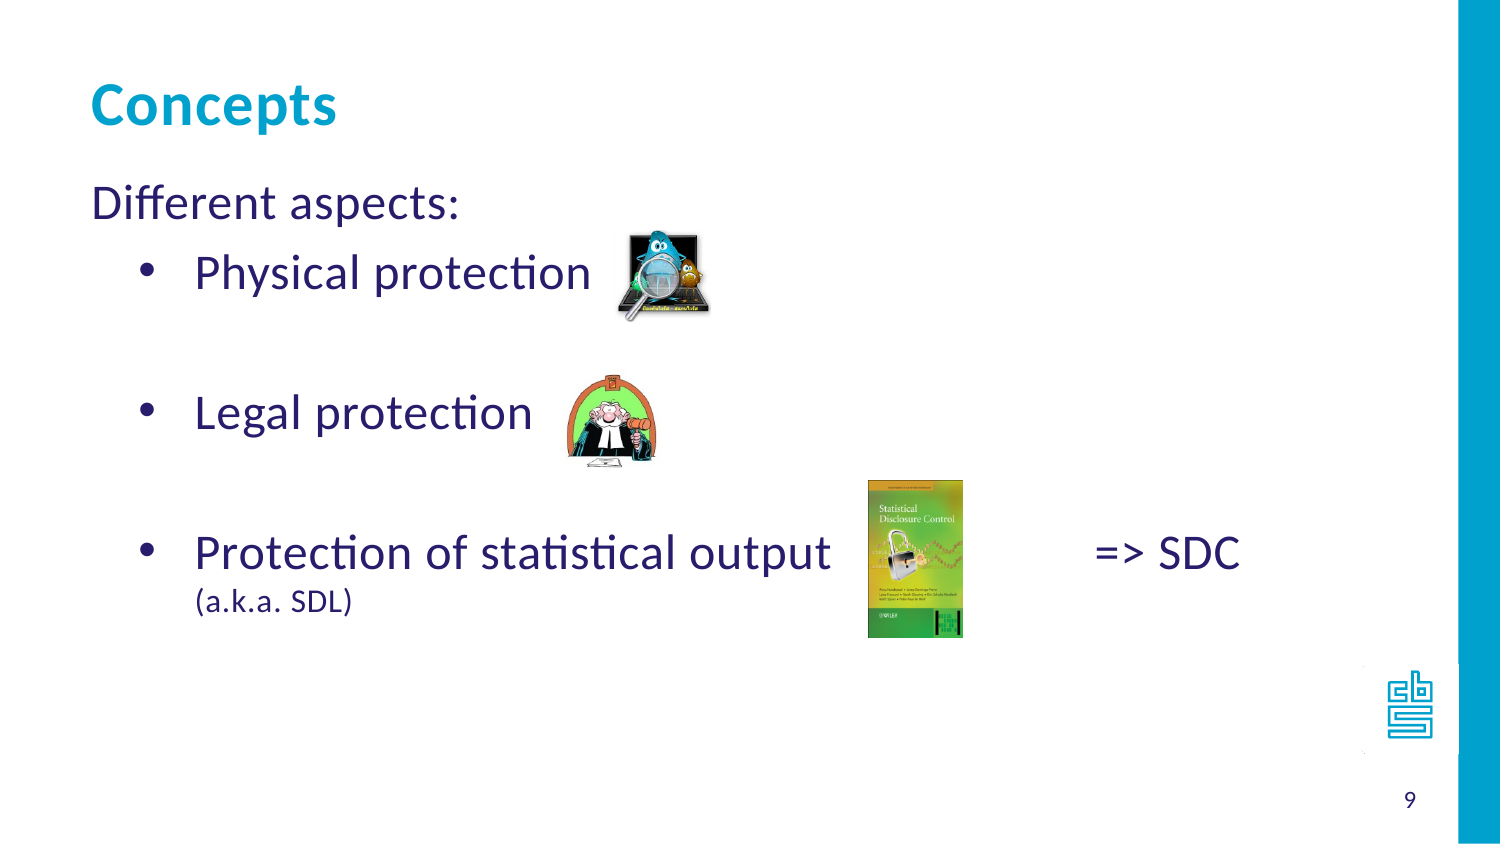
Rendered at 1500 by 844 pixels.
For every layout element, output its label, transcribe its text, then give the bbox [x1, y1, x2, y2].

picture [868, 480, 963, 638]
picture [561, 366, 665, 474]
slide_number 9 [1361, 772, 1459, 826]
list Different aspects: Physical protection Legal protection Protection of statistical output => SDC (a.k.a. SDL) [76, 161, 1329, 765]
picture [613, 230, 711, 322]
list Concepts [76, 55, 1329, 139]
picture [1361, 664, 1458, 754]
